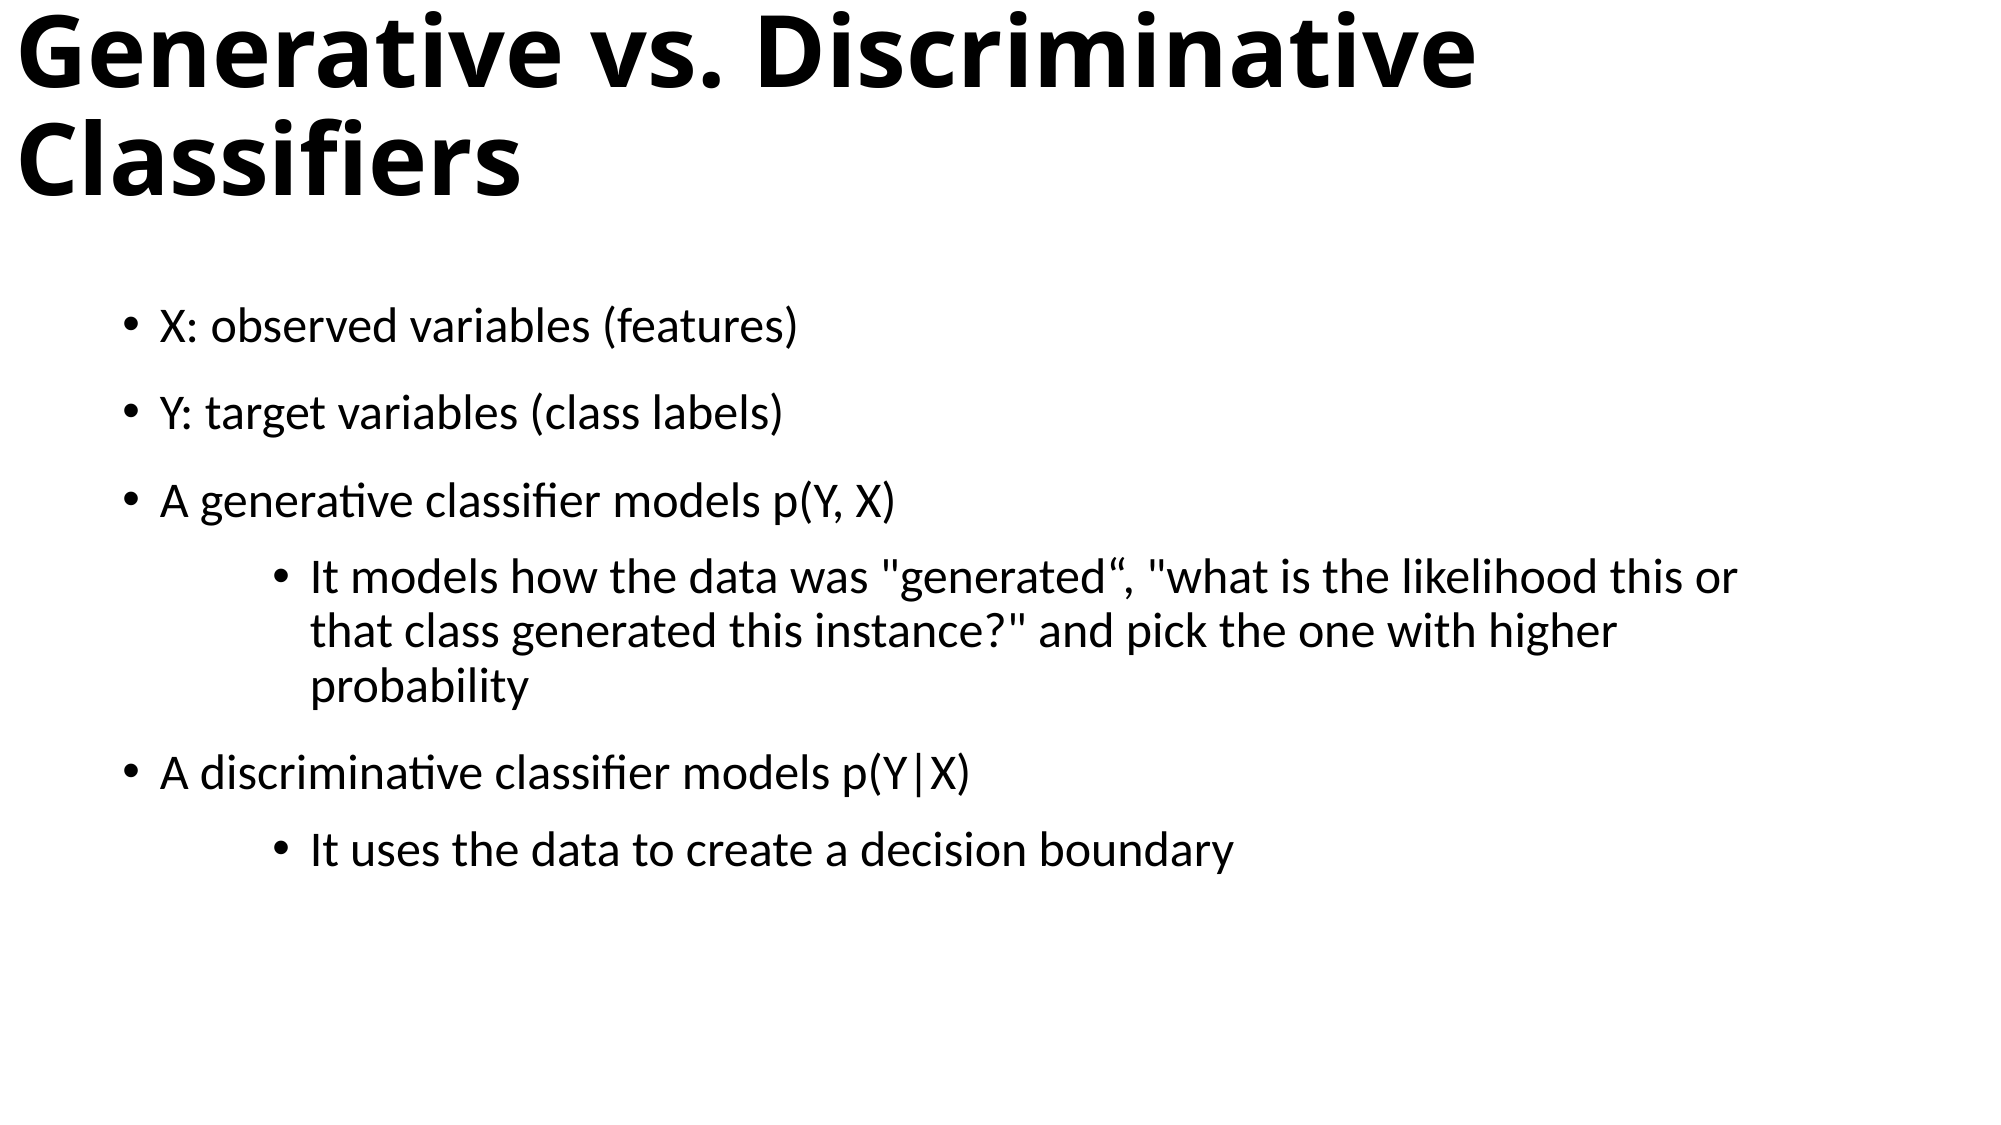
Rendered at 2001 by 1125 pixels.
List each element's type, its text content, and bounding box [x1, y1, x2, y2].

title Generative vs. Discriminative Classifiers [0, 0, 2000, 218]
list X: observed variables (features) Y: target variables (class labels) A generative classifier models p(Y, X) It models how the data was "generated“, "what is the likelihood this or that class generated this instance?" and pick the one with higher probability A discriminative classifier models p(Y|X) It uses the data to create a decision boundary [107, 291, 1823, 1075]
